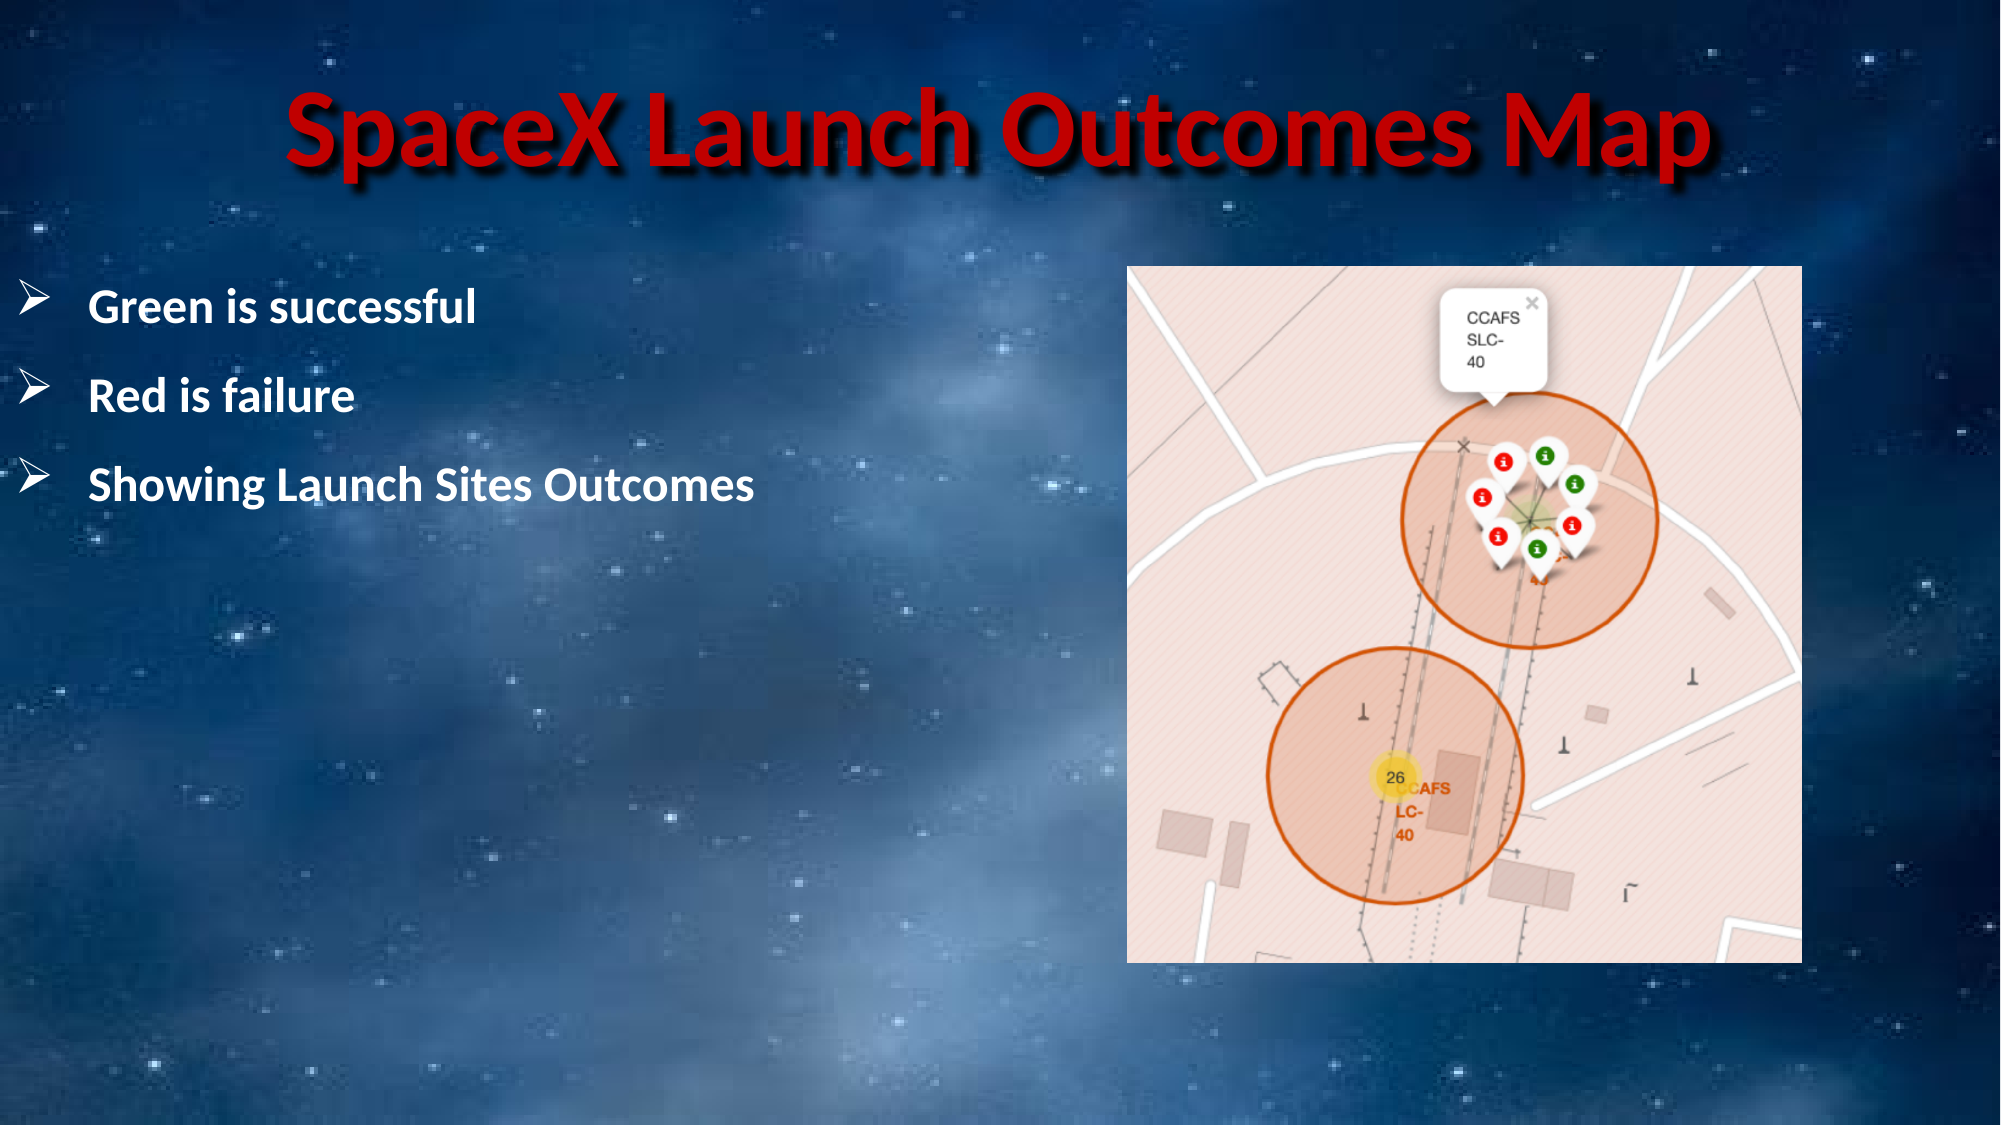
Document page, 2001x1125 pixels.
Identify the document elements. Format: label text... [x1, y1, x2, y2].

picture [0, 0, 2001, 1125]
text_box SpaceX Launch Outcomes Map [0, 83, 2000, 193]
text_box Green is successful Red is failure Showing Launch Sites Outcomes [0, 266, 787, 1021]
